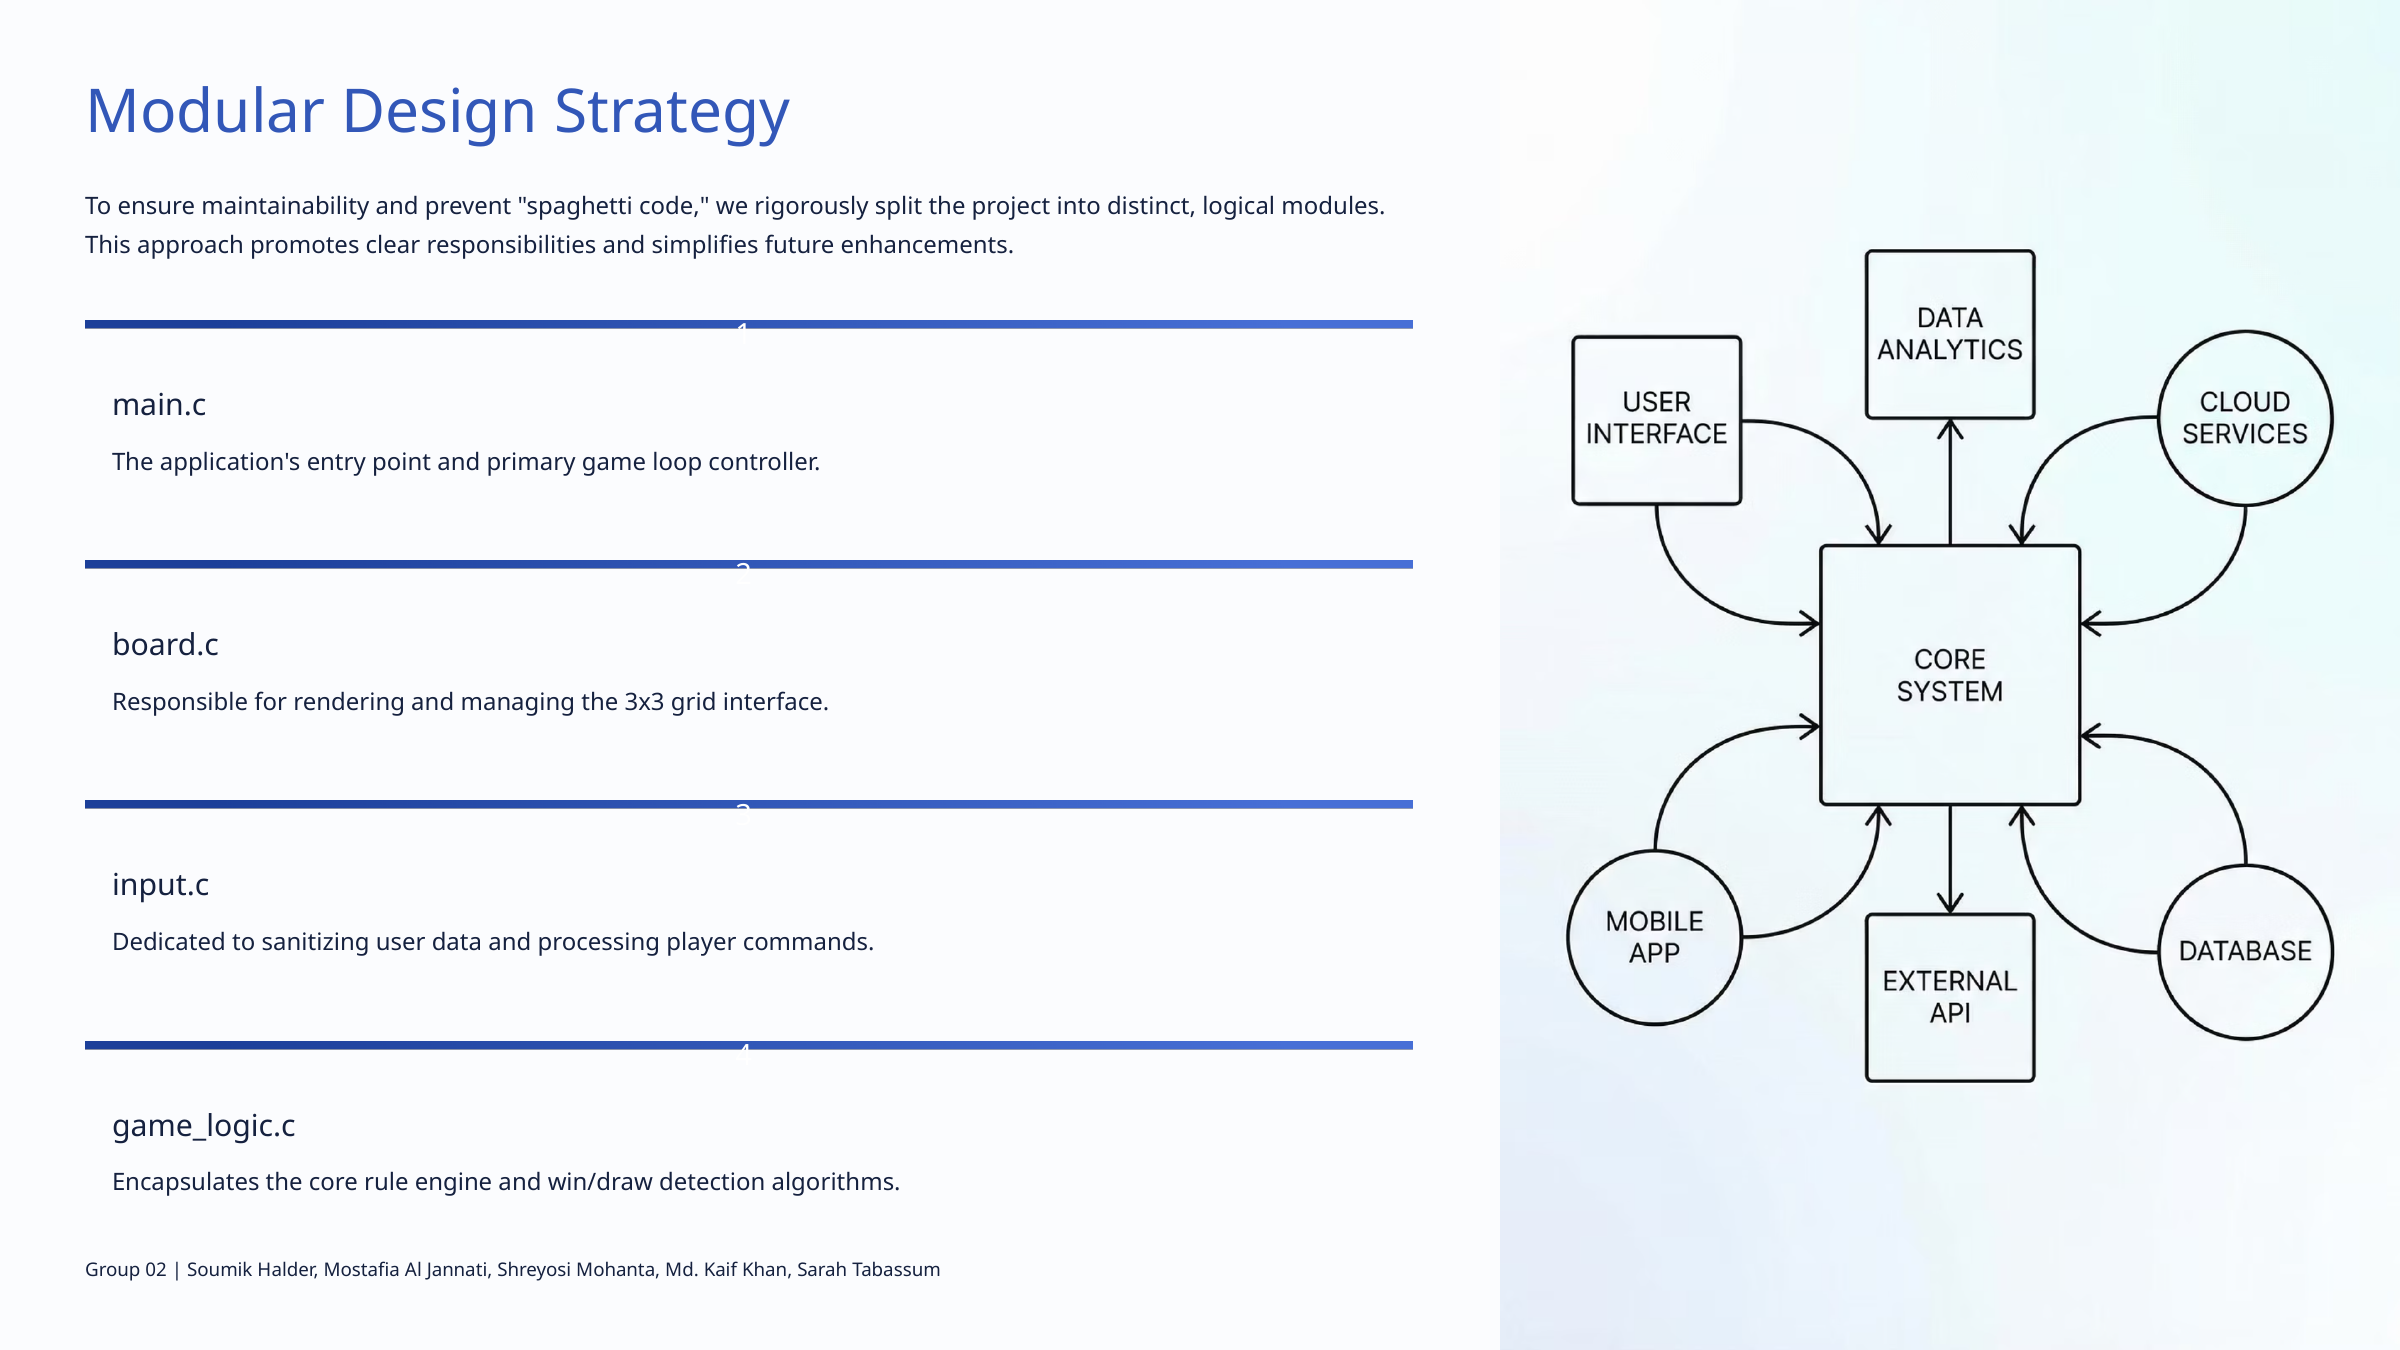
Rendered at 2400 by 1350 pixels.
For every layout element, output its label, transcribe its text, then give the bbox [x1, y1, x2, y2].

text_box game_logic.c [112, 1104, 417, 1143]
text_box main.c [112, 383, 417, 422]
text_box The application's entry point and primary game loop controller. [112, 436, 1388, 476]
text_box Encapsulates the core rule engine and win/draw detection algorithms. [112, 1157, 1388, 1197]
text_box [85, 571, 1415, 743]
text_box Group 02 | Soumik Halder, Mostafia Al Jannati, Shreyosi Mohanta, Md. Kaif Khan, Sarah Tabassum [85, 1250, 1415, 1282]
text_box [85, 811, 1415, 983]
text_box Dedicated to sanitizing user data and processing player commands. [112, 916, 1388, 956]
text_box input.c [112, 864, 417, 903]
picture [85, 766, 1415, 840]
text_box [85, 331, 1415, 503]
text_box Responsible for rendering and managing the 3x3 grid interface. [112, 676, 1388, 716]
text_box board.c [112, 623, 417, 662]
picture [85, 1007, 1415, 1081]
text_box To ensure maintainability and prevent "spaghetti code," we rigorously split the project into distinct, logical modules. This approach promotes clear responsibilities and simplifies future enhancements. [85, 181, 1415, 259]
text_box Modular Design Strategy [85, 68, 797, 145]
text_box [85, 1052, 1415, 1224]
picture [85, 286, 1415, 360]
picture [85, 526, 1415, 600]
picture [1499, 0, 2400, 1350]
